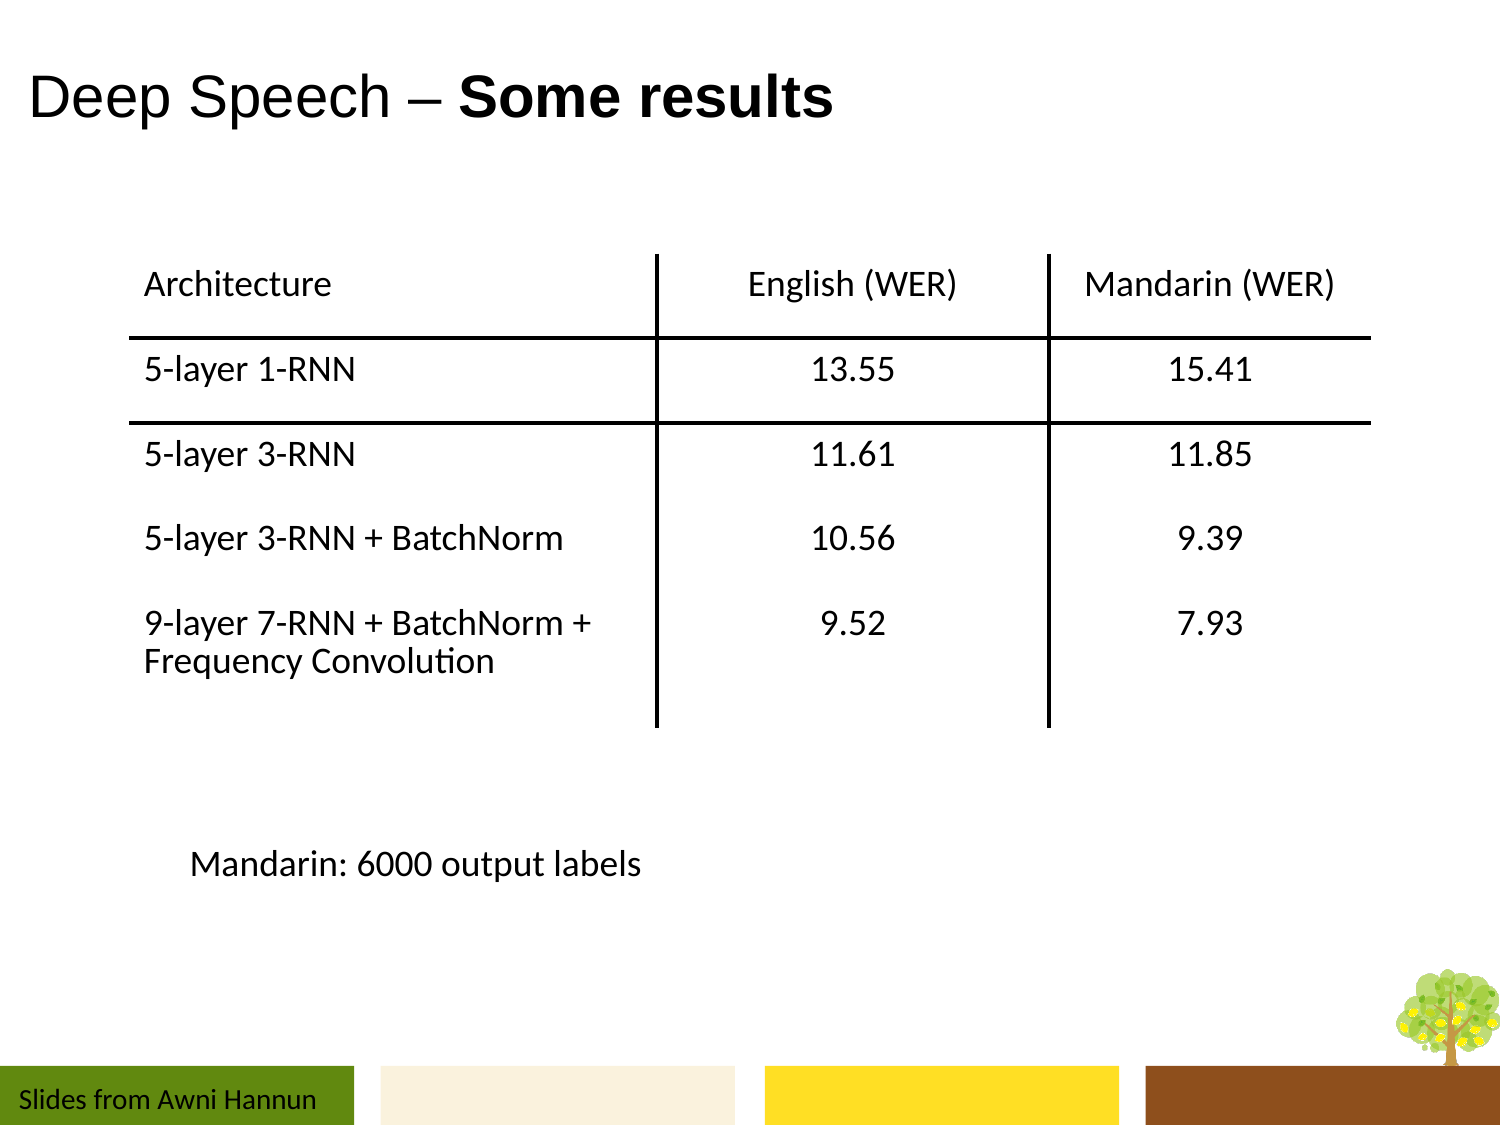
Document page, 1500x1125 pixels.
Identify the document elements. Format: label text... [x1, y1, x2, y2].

table_cell 5-layer 3-RNN [129, 425, 655, 508]
table_cell 9.52 [659, 592, 1047, 728]
table_cell 5-layer 1-RNN [129, 340, 655, 421]
table_header Architecture [129, 254, 655, 336]
table_cell 9-layer 7-RNN + BatchNorm + Frequency Convolution [129, 592, 655, 728]
table_cell 11.61 [659, 425, 1047, 508]
text_box Slides from Awni Hannun [3, 1073, 715, 1123]
table_cell 15.41 [1051, 340, 1371, 421]
table_header English (WER) [659, 254, 1047, 336]
text_box Mandarin: 6000 output labels [174, 832, 658, 892]
table_cell 11.85 [1051, 425, 1371, 508]
table_cell 13.55 [659, 340, 1047, 421]
table_cell 10.56 [659, 508, 1047, 592]
table_cell 7.93 [1051, 592, 1371, 728]
table_cell 5-layer 3-RNN + BatchNorm [129, 508, 655, 592]
picture [1396, 969, 1500, 1066]
title Deep Speech – Some results [13, 19, 1261, 177]
table_header Mandarin (WER) [1051, 254, 1371, 336]
table_cell 9.39 [1051, 508, 1371, 592]
